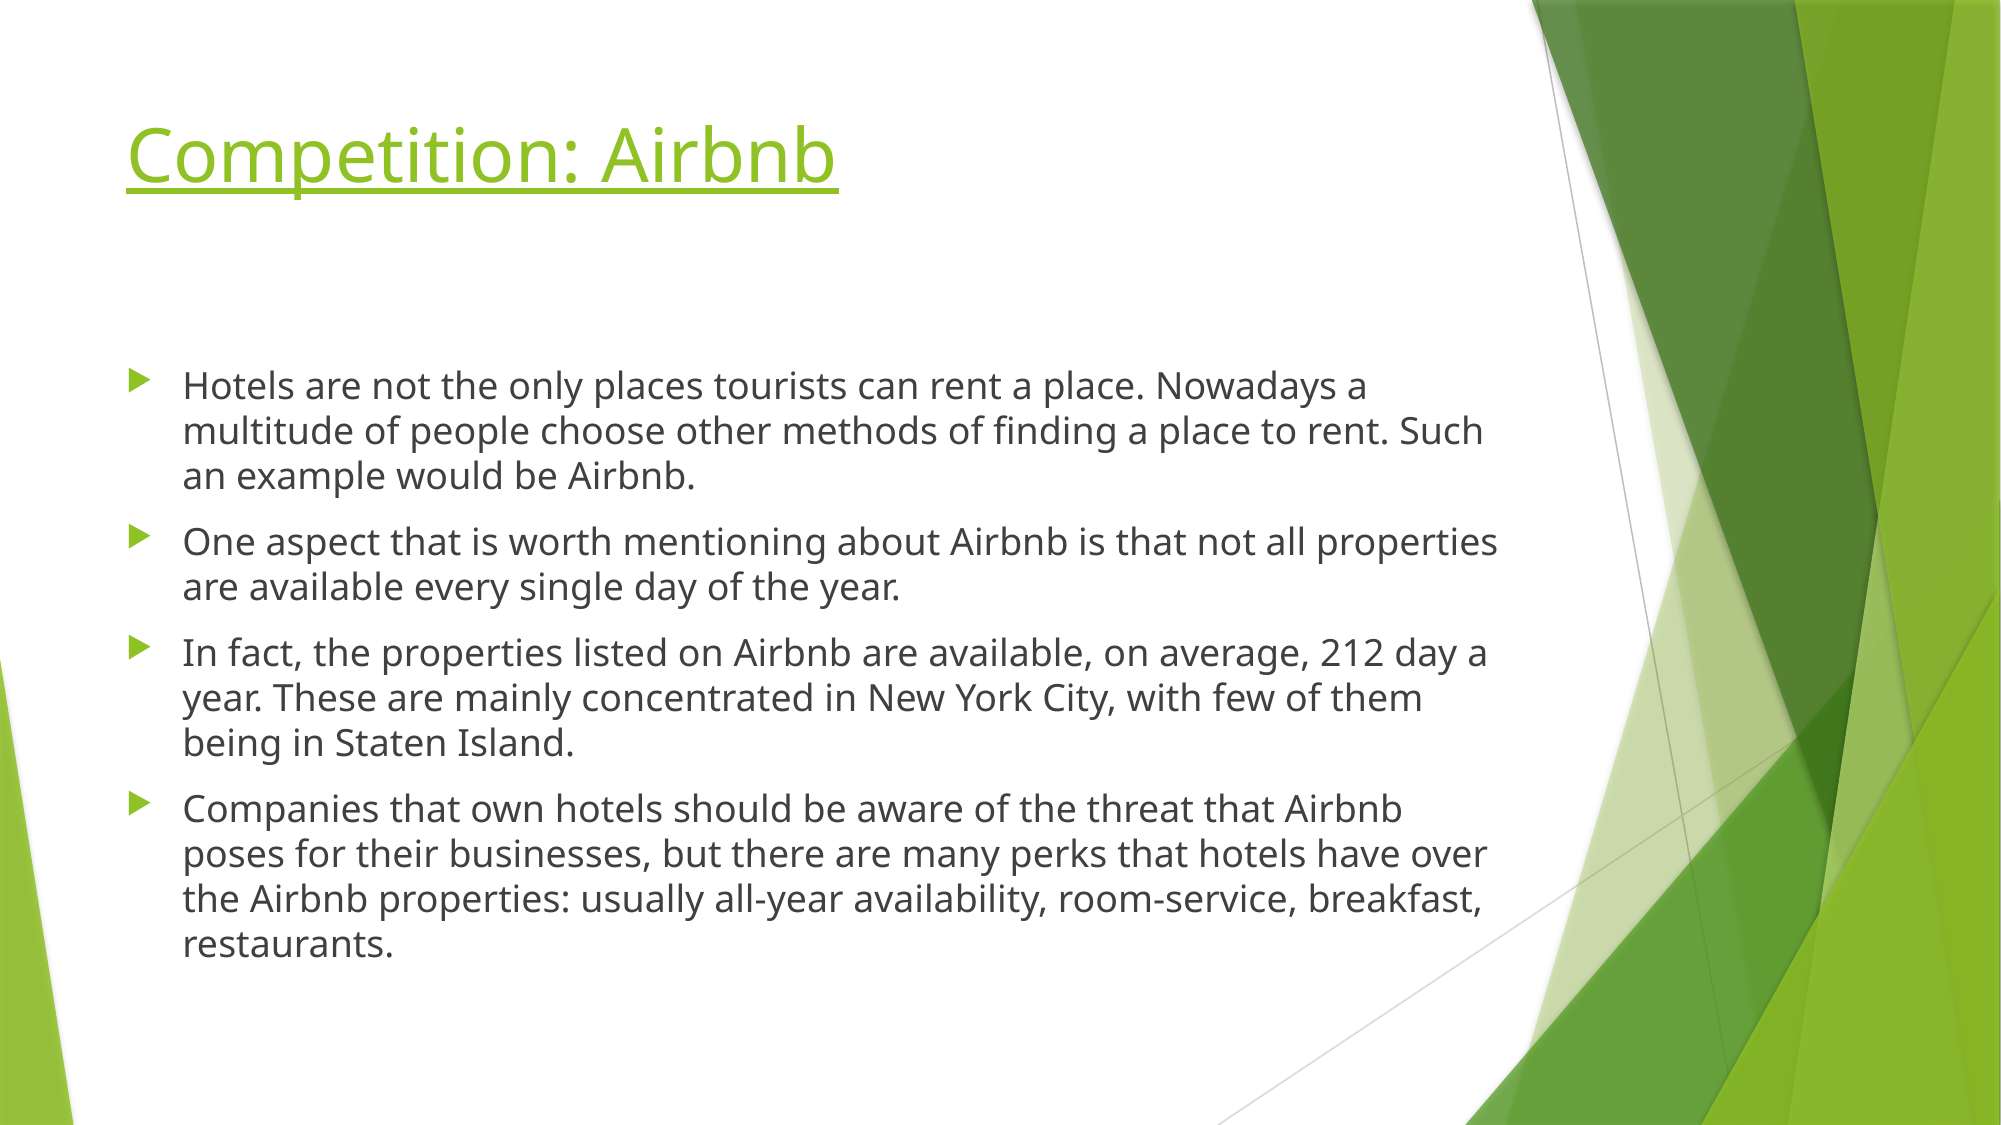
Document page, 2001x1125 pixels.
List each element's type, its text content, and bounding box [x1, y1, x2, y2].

list Hotels are not the only places tourists can rent a place. Nowadays a multitude of people choose other methods of finding a place to rent. Such an example would be Airbnb. One aspect that is worth mentioning about Airbnb is that not all properties are available every single day of the year. In fact, the properties listed on Airbnb are available, on average, 212 day a year. These are mainly concentrated in New York City, with few of them being in Staten Island. Companies that own hotels should be aware of the threat that Airbnb poses for their businesses, but there are many perks that hotels have over the Airbnb properties: usually all-year availability, room-service, breakfast, restaurants. [111, 354, 1522, 992]
title Competition: Airbnb [111, 99, 1522, 317]
